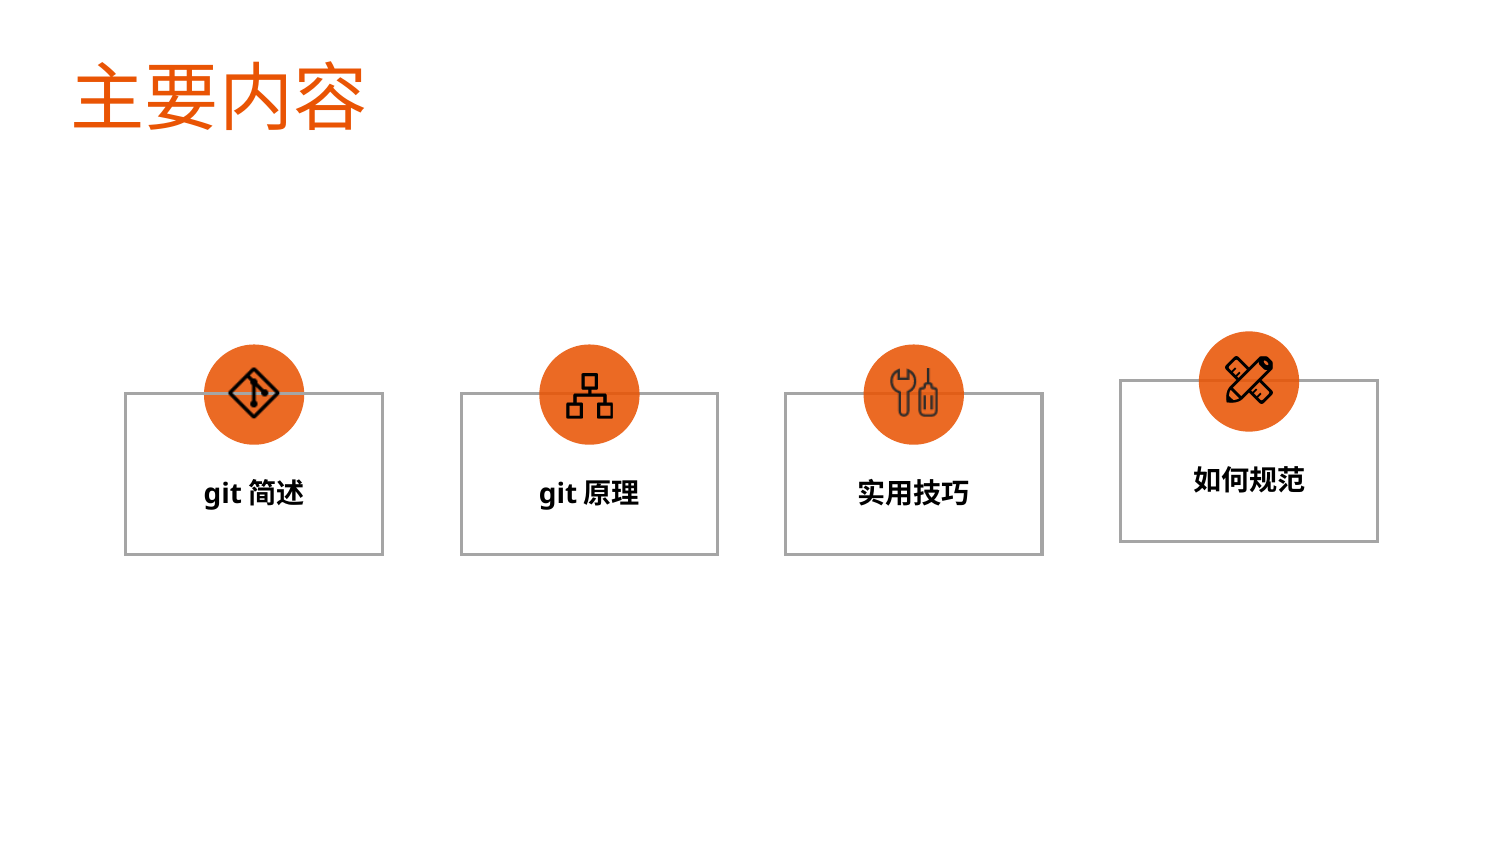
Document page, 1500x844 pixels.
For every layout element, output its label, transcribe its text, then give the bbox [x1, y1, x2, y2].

text_box 主要内容 [59, 43, 443, 146]
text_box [785, 344, 1043, 555]
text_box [461, 344, 718, 555]
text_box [125, 344, 383, 555]
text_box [1120, 331, 1378, 542]
